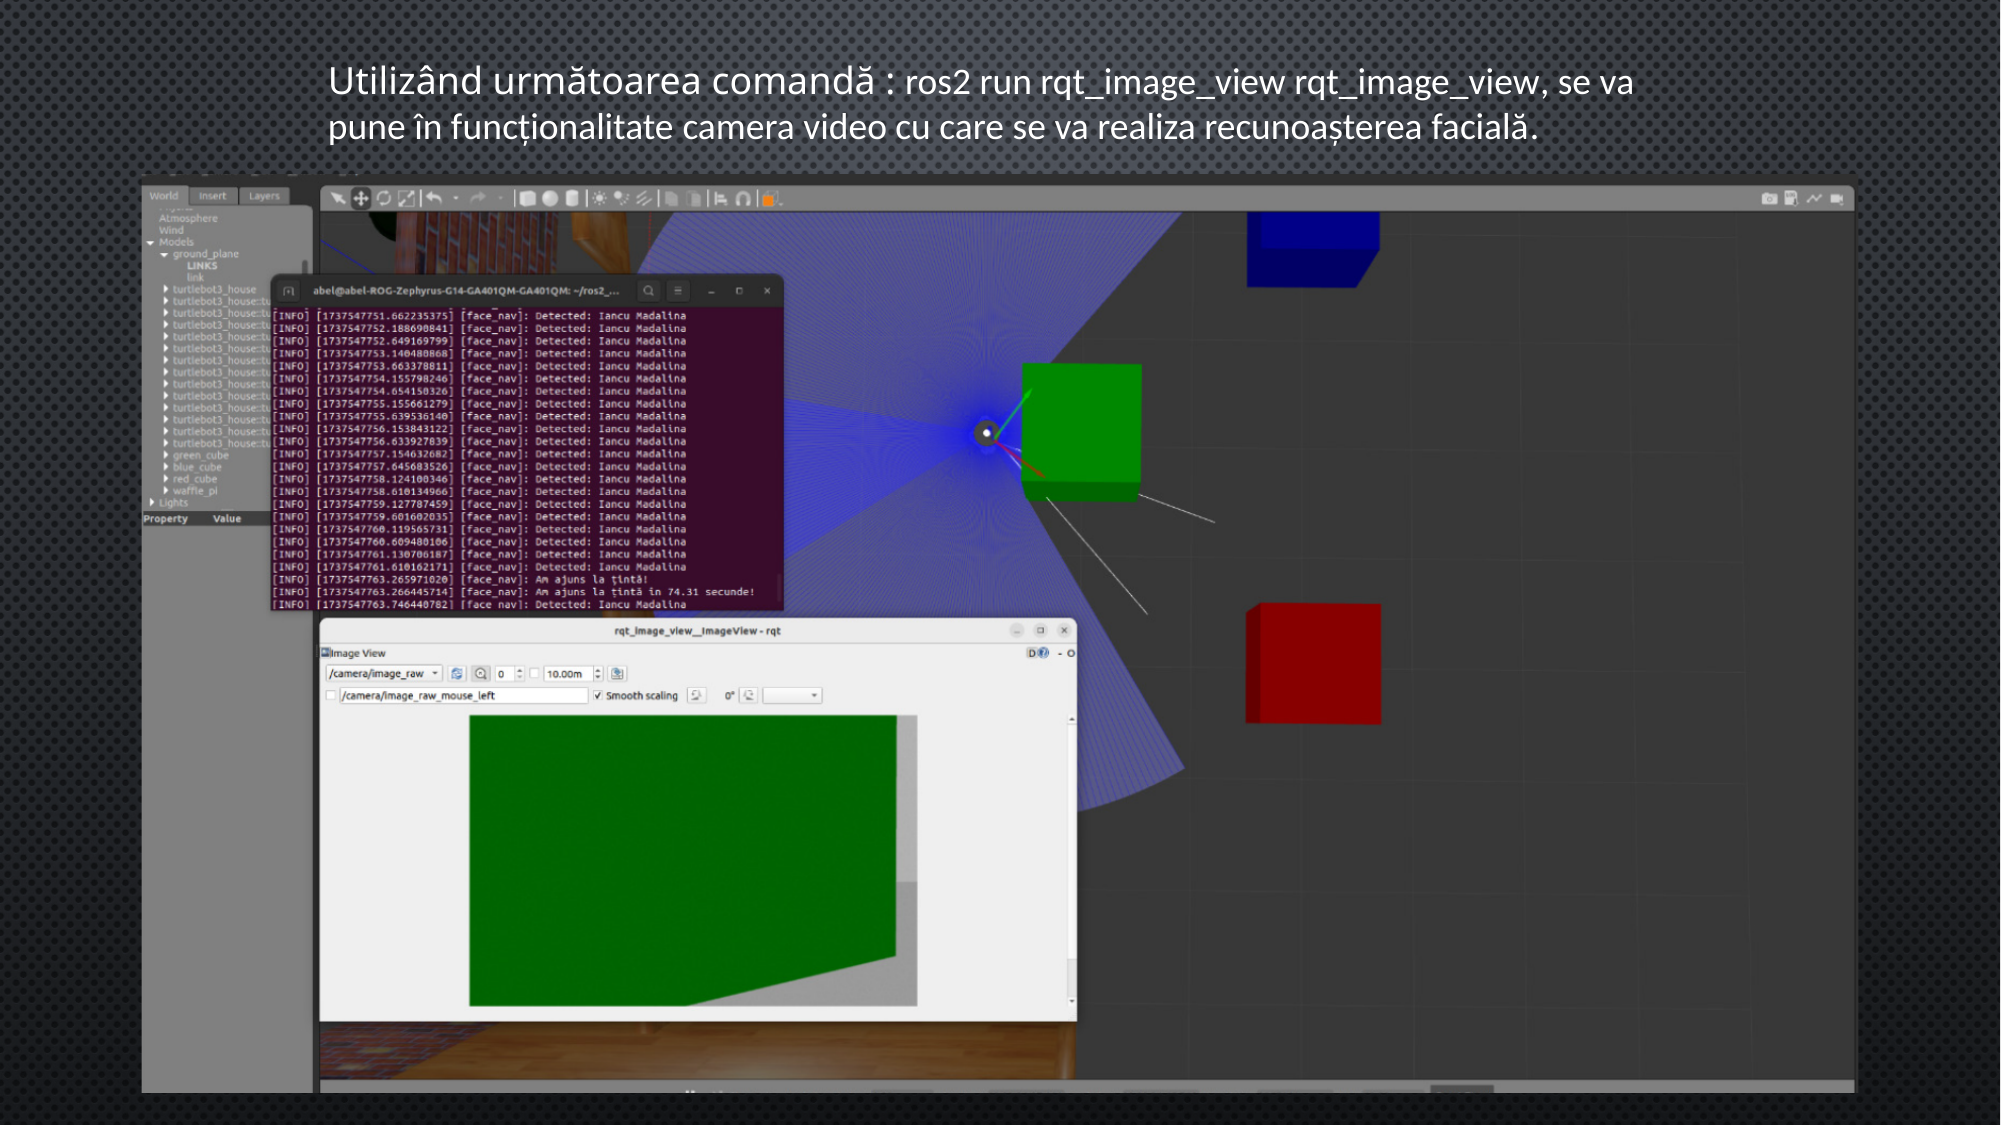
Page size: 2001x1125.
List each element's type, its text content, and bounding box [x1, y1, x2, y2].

text_box Utilizând următoarea comandă : ros2 run rqt_image_view rqt_image_view, se va pune în funcționalitate camera video cu care se va realiza recunoașterea facială. [313, 49, 1687, 155]
picture [141, 173, 1859, 1093]
